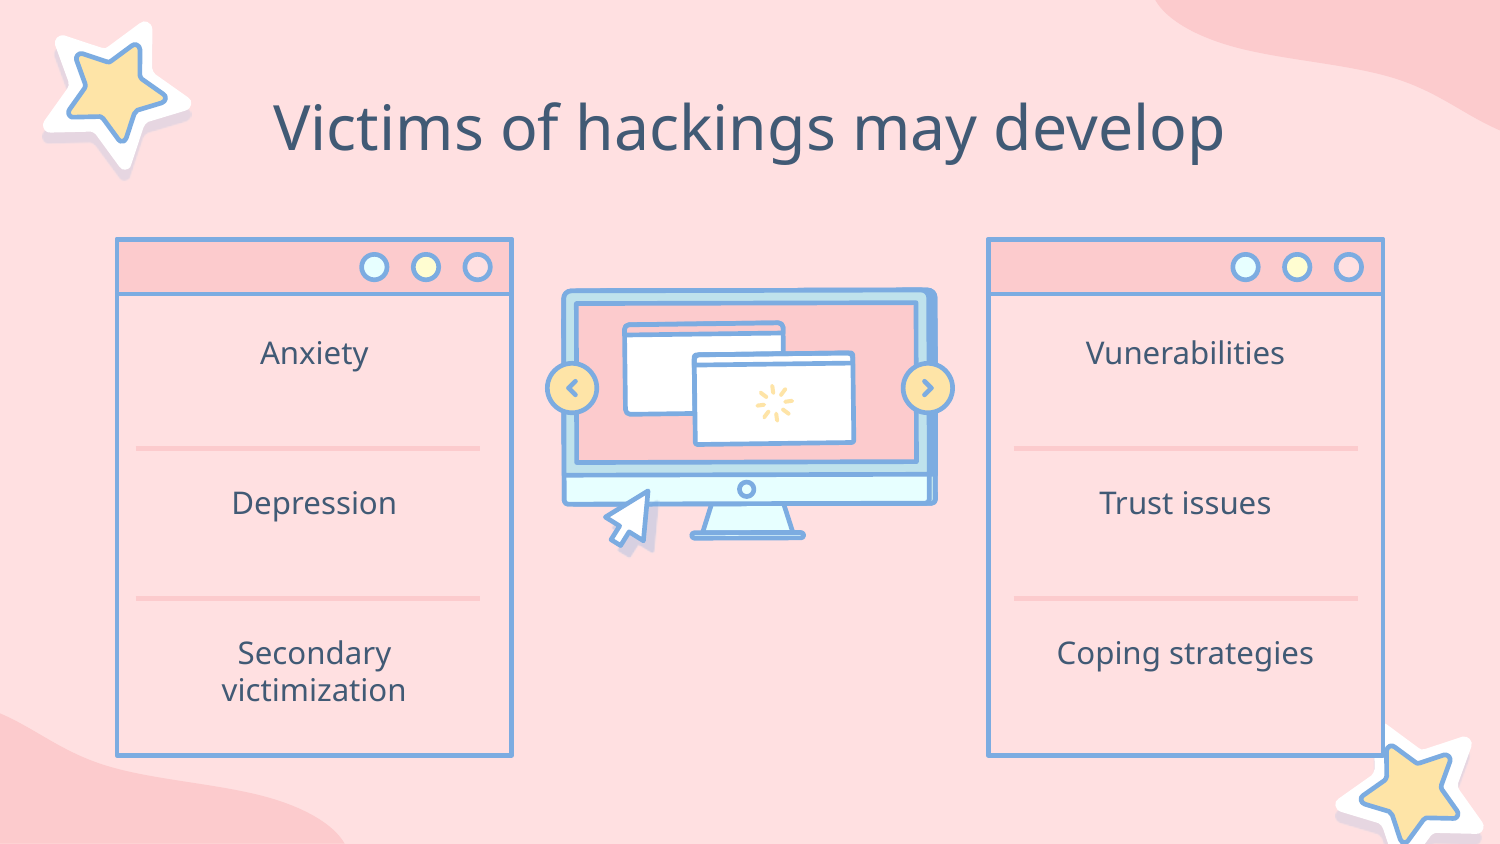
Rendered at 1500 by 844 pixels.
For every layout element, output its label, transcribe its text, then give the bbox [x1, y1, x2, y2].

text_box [563, 289, 936, 539]
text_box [1009, 317, 1362, 729]
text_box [116, 239, 512, 756]
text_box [902, 363, 953, 414]
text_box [138, 317, 491, 729]
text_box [546, 363, 597, 414]
title Victims of hackings may develop [116, 72, 1383, 167]
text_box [987, 239, 1384, 756]
